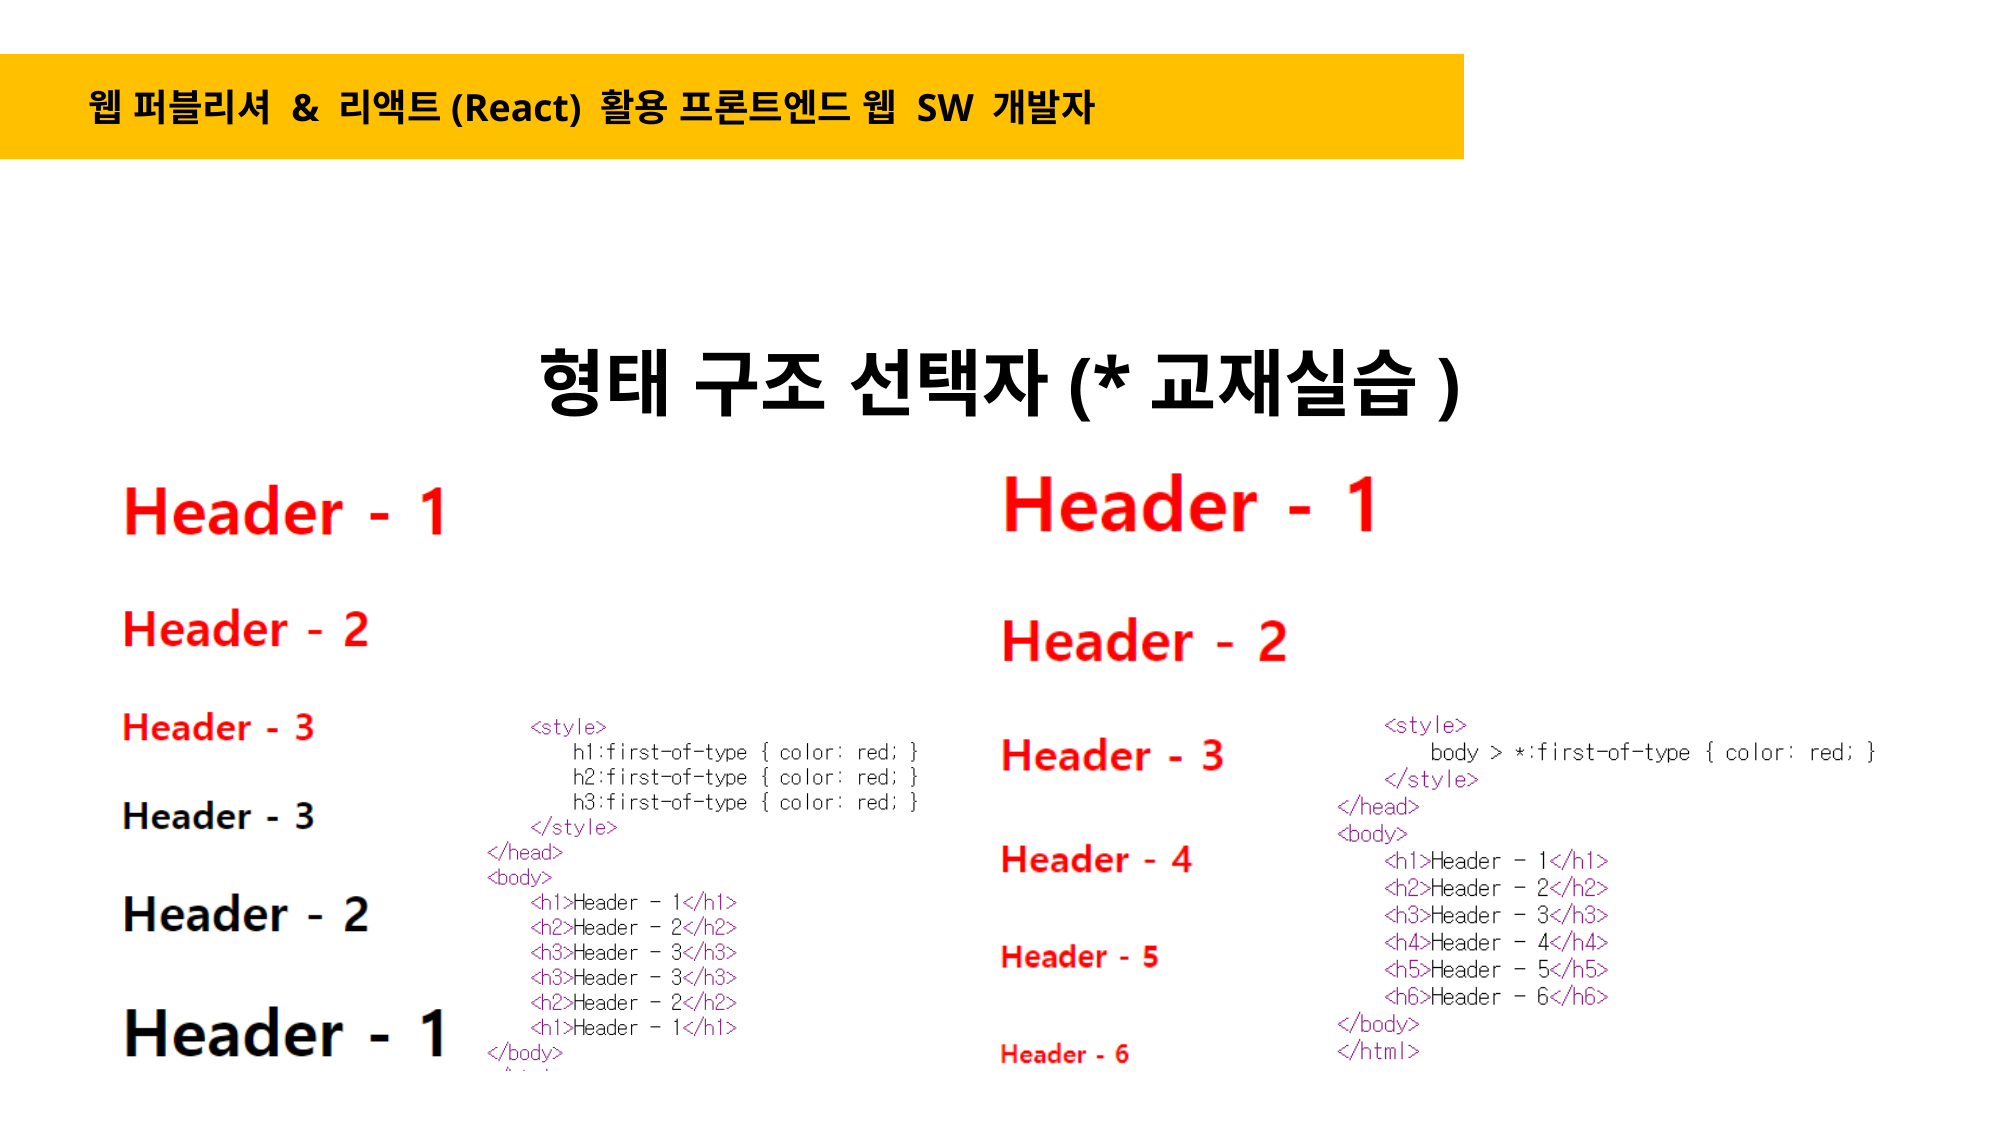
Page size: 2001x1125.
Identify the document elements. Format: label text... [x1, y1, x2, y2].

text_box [0, 53, 1464, 160]
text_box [108, 447, 1892, 1093]
text_box 형태 구조 선택자(*교재실습) [145, 330, 1855, 433]
